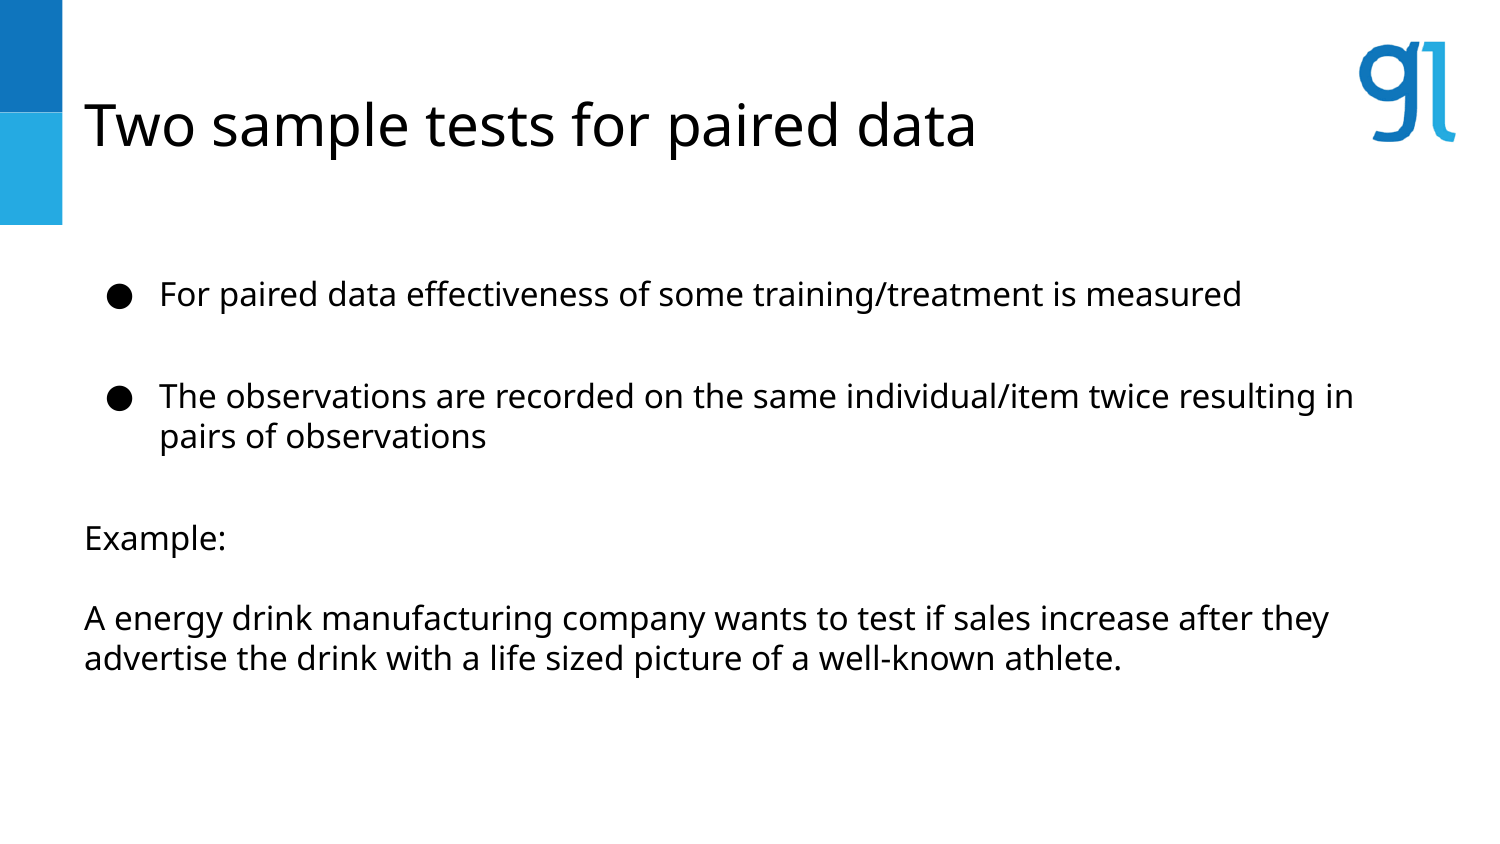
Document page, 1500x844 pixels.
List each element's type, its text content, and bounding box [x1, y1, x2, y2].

title Two sample tests for paired data [69, 72, 1175, 167]
list For paired data effectiveness of some training/treatment is measured The observations are recorded on the same individual/item twice resulting in pairs of observations Example: A energy drink manufacturing company wants to test if sales increase after they advertise the drink with a life sized picture of a well-known athlete. [69, 257, 1451, 782]
picture [1331, 17, 1482, 167]
